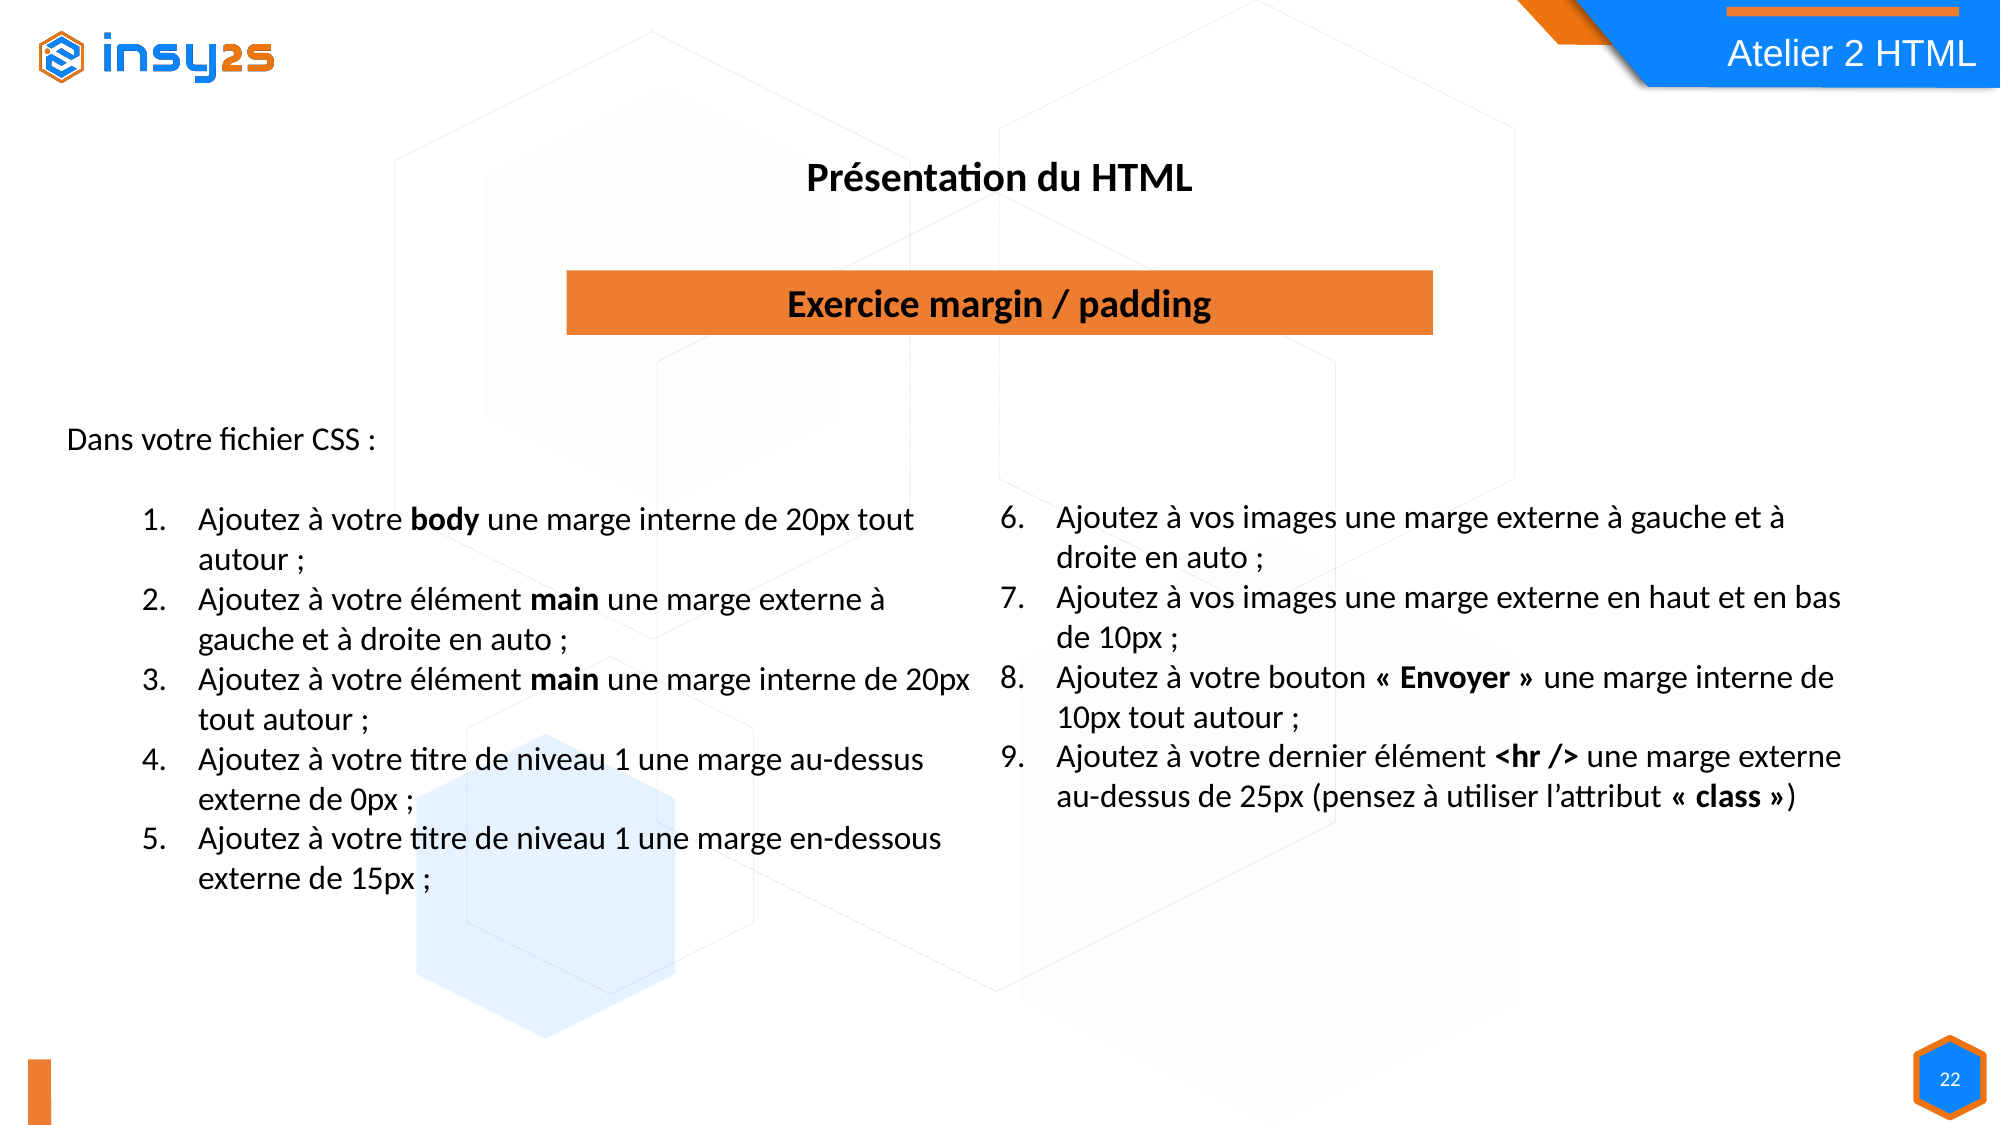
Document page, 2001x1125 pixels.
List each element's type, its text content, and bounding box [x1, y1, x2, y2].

slide_number 22 [1916, 1053, 1984, 1104]
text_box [1514, 0, 2000, 88]
text_box Présentation du HTML [499, 137, 1500, 207]
text_box Ajoutez à vos images une marge externe à gauche et à droite en auto ; Ajoutez à vos images une marge externe en haut et en bas de 10px ; Ajoutez à votre bouton « Envoyer » une marge interne de 10px tout autour ; Ajoutez à votre dernier élément <hr /> une marge externe au-dessus de 25px (pensez à utiliser l’attribut « class ») [910, 487, 1863, 1078]
text_box Exercice margin / padding [566, 270, 1433, 335]
picture [39, 31, 274, 84]
text_box Dans votre fichier CSS : Ajoutez à votre body une marge interne de 20px tout autour ; Ajoutez à votre élément main une marge externe à gauche et à droite en auto ; Ajoutez à votre élément main une marge interne de 20px tout autour ; Ajoutez à votre titre de niveau 1 une marge au-dessus externe de 0px ; Ajoutez à votre titre de niveau 1 une marge en-dessous externe de 15px ; [52, 410, 1004, 1000]
